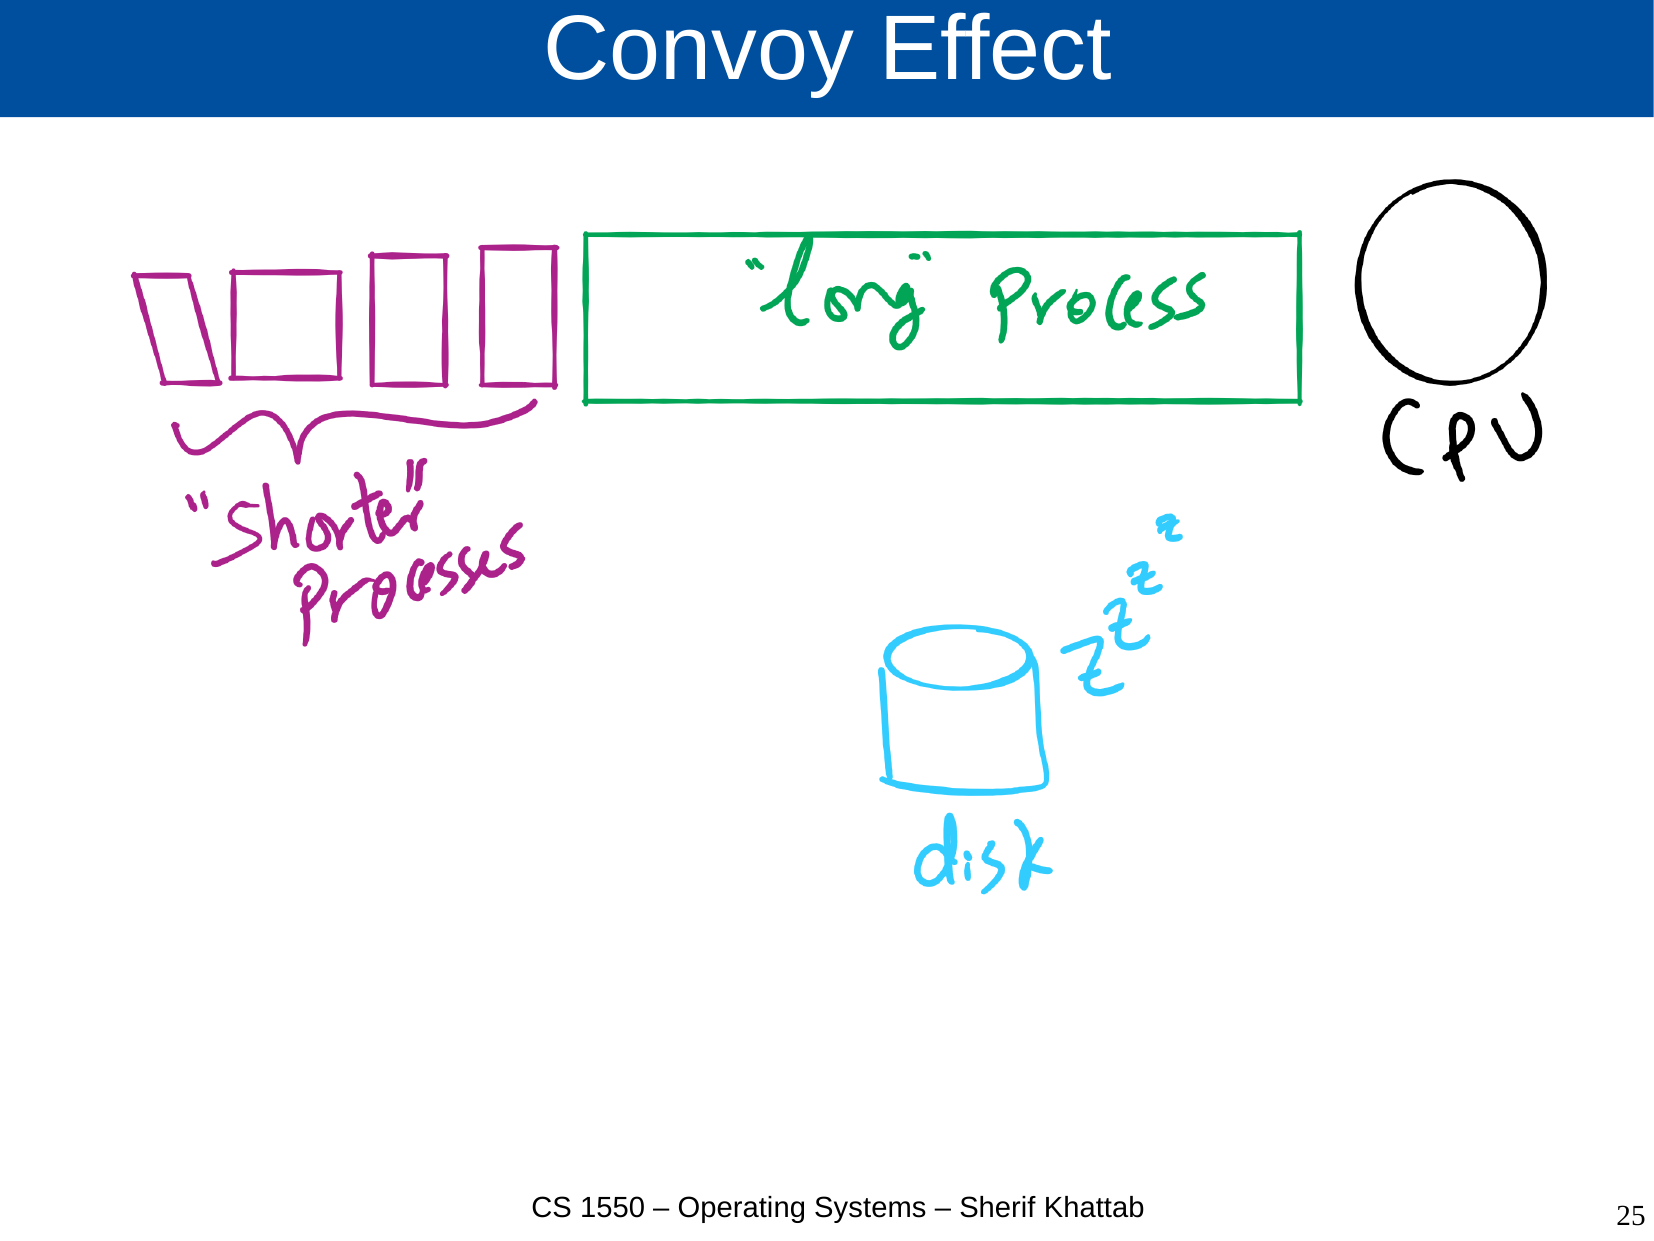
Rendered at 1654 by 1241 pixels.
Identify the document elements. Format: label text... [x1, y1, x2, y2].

footer CS 1550 – Operating Systems – Sherif Khattab [460, 1190, 1217, 1241]
picture [106, 154, 1572, 1131]
title Convoy Effect [0, 0, 1654, 118]
slide_number 25 [1265, 1198, 1647, 1241]
